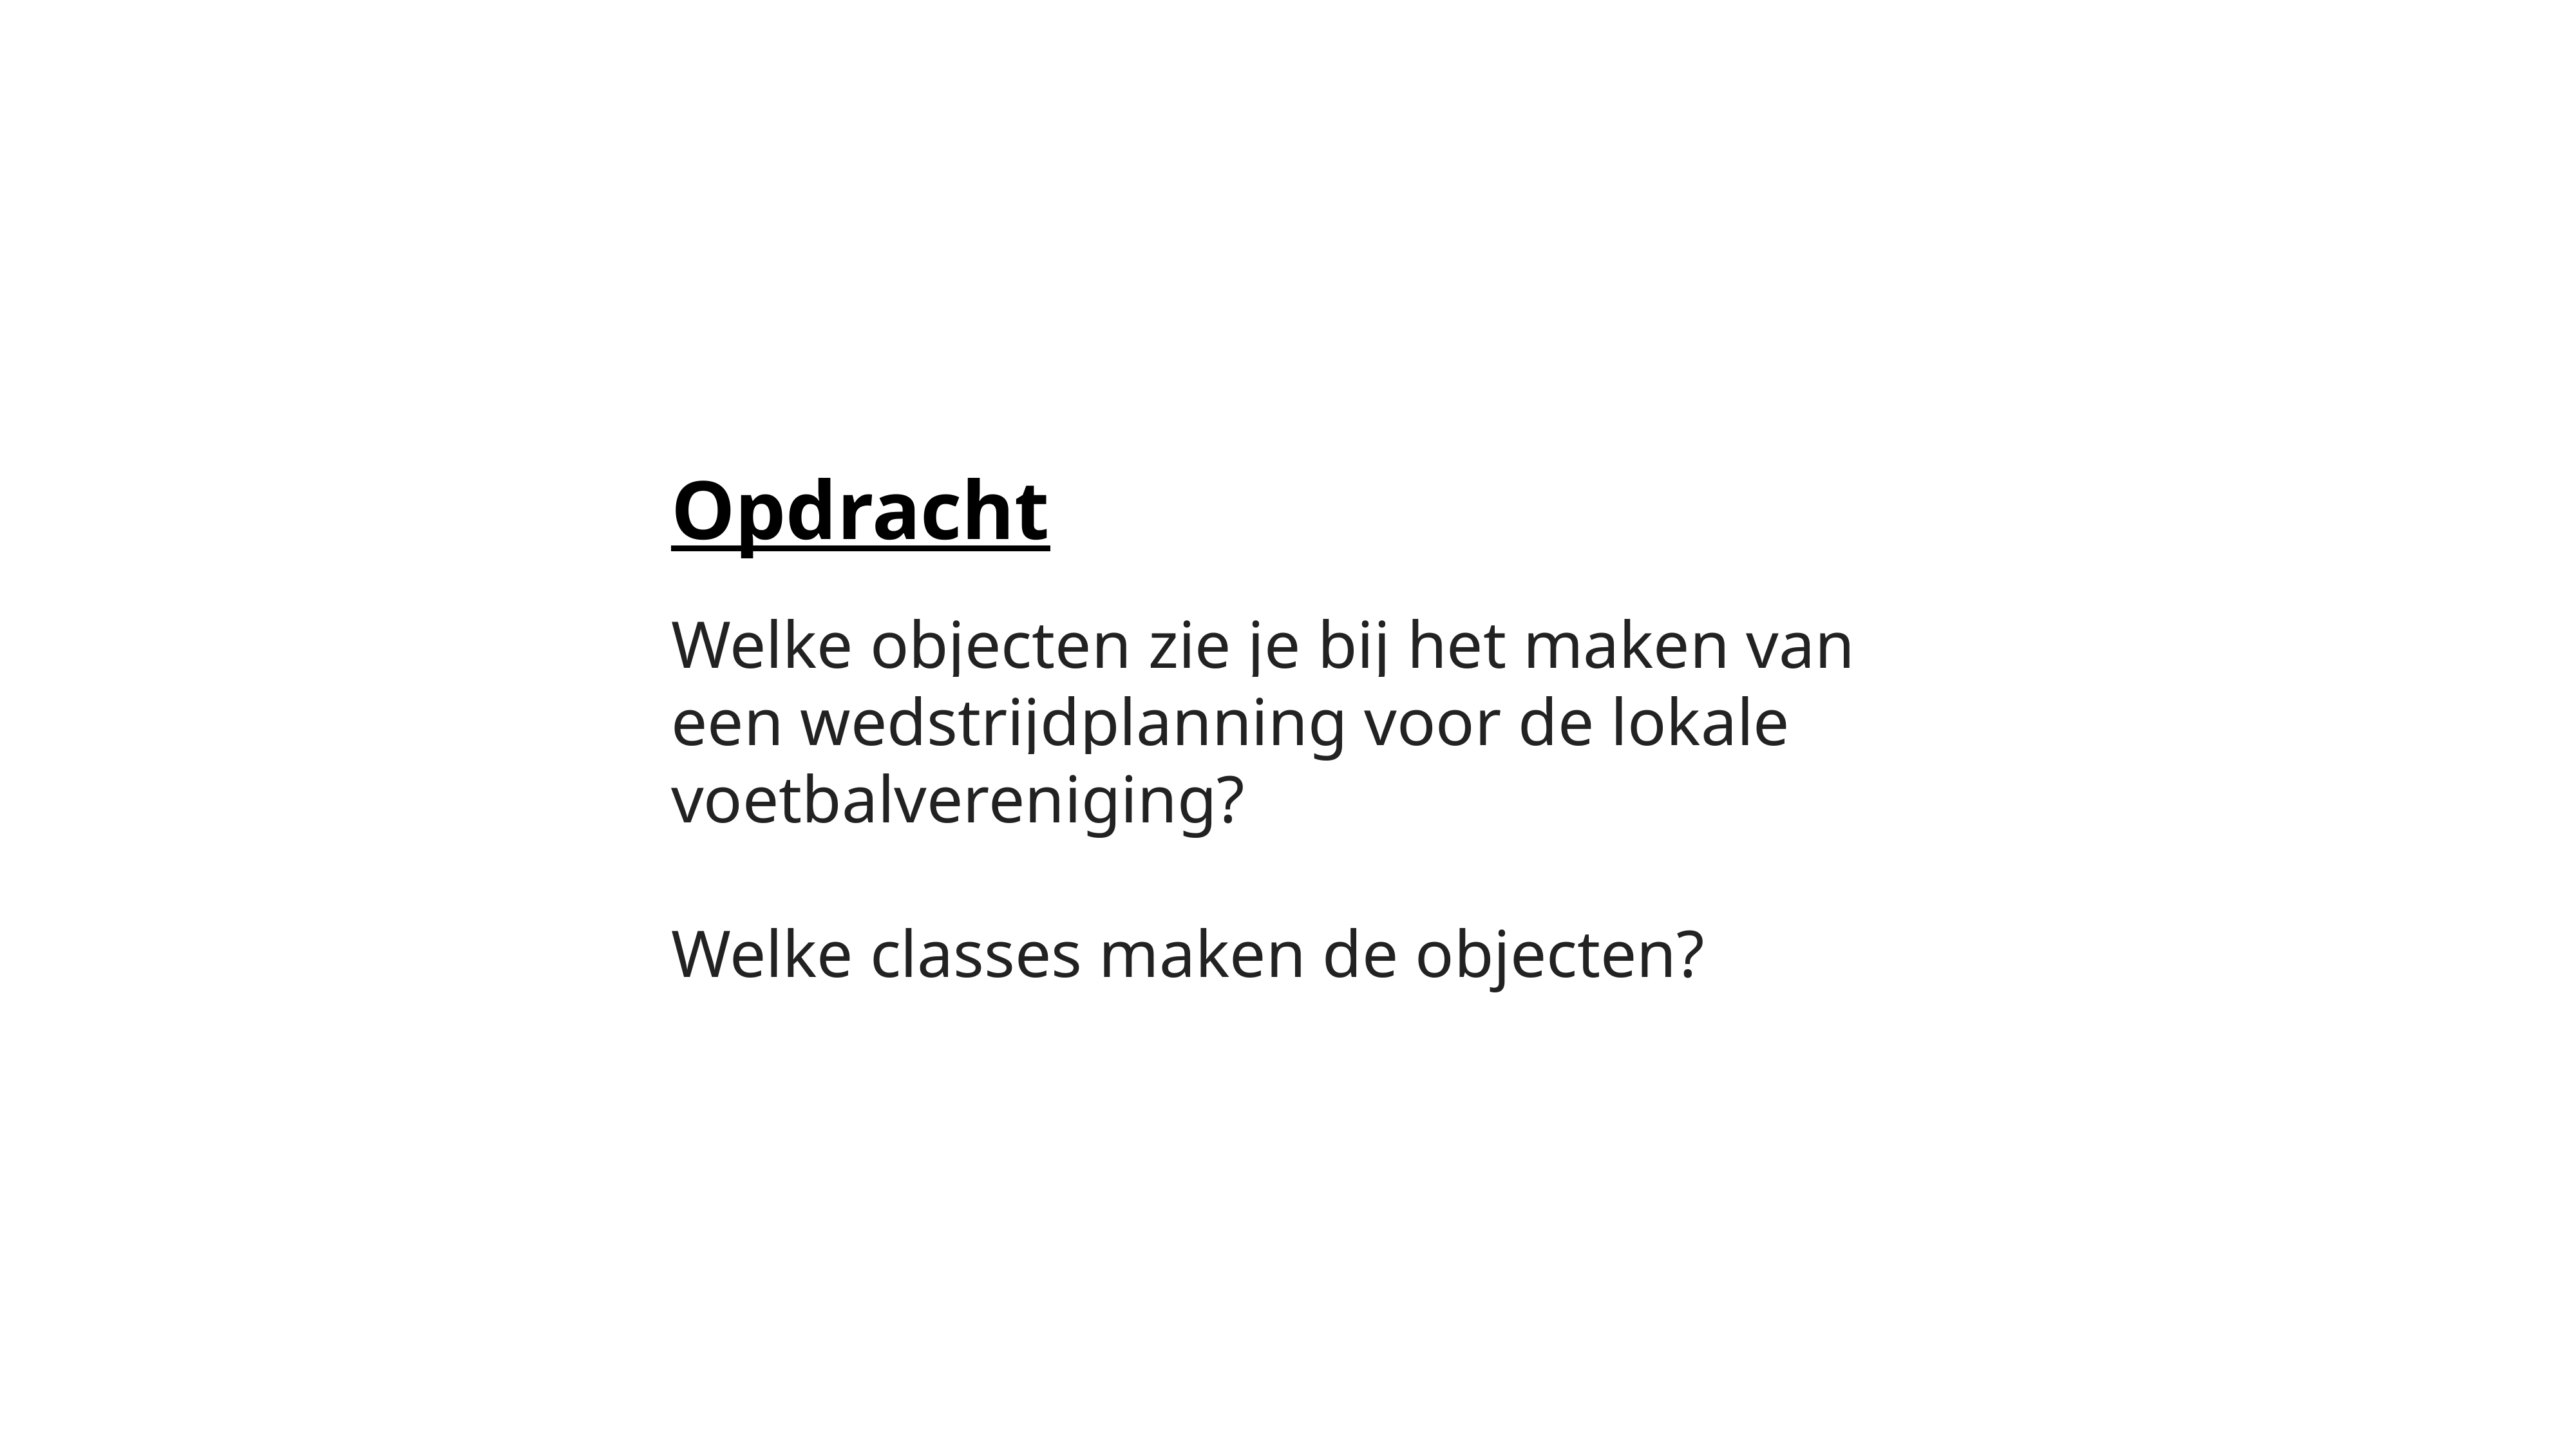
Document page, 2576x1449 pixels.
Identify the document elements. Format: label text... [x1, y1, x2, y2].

text_box Opdracht Welke objecten zie je bij het maken van een wedstrijdplanning voor de lokale voetbalvereniging? Welke classes maken de objecten? [666, 467, 1910, 981]
